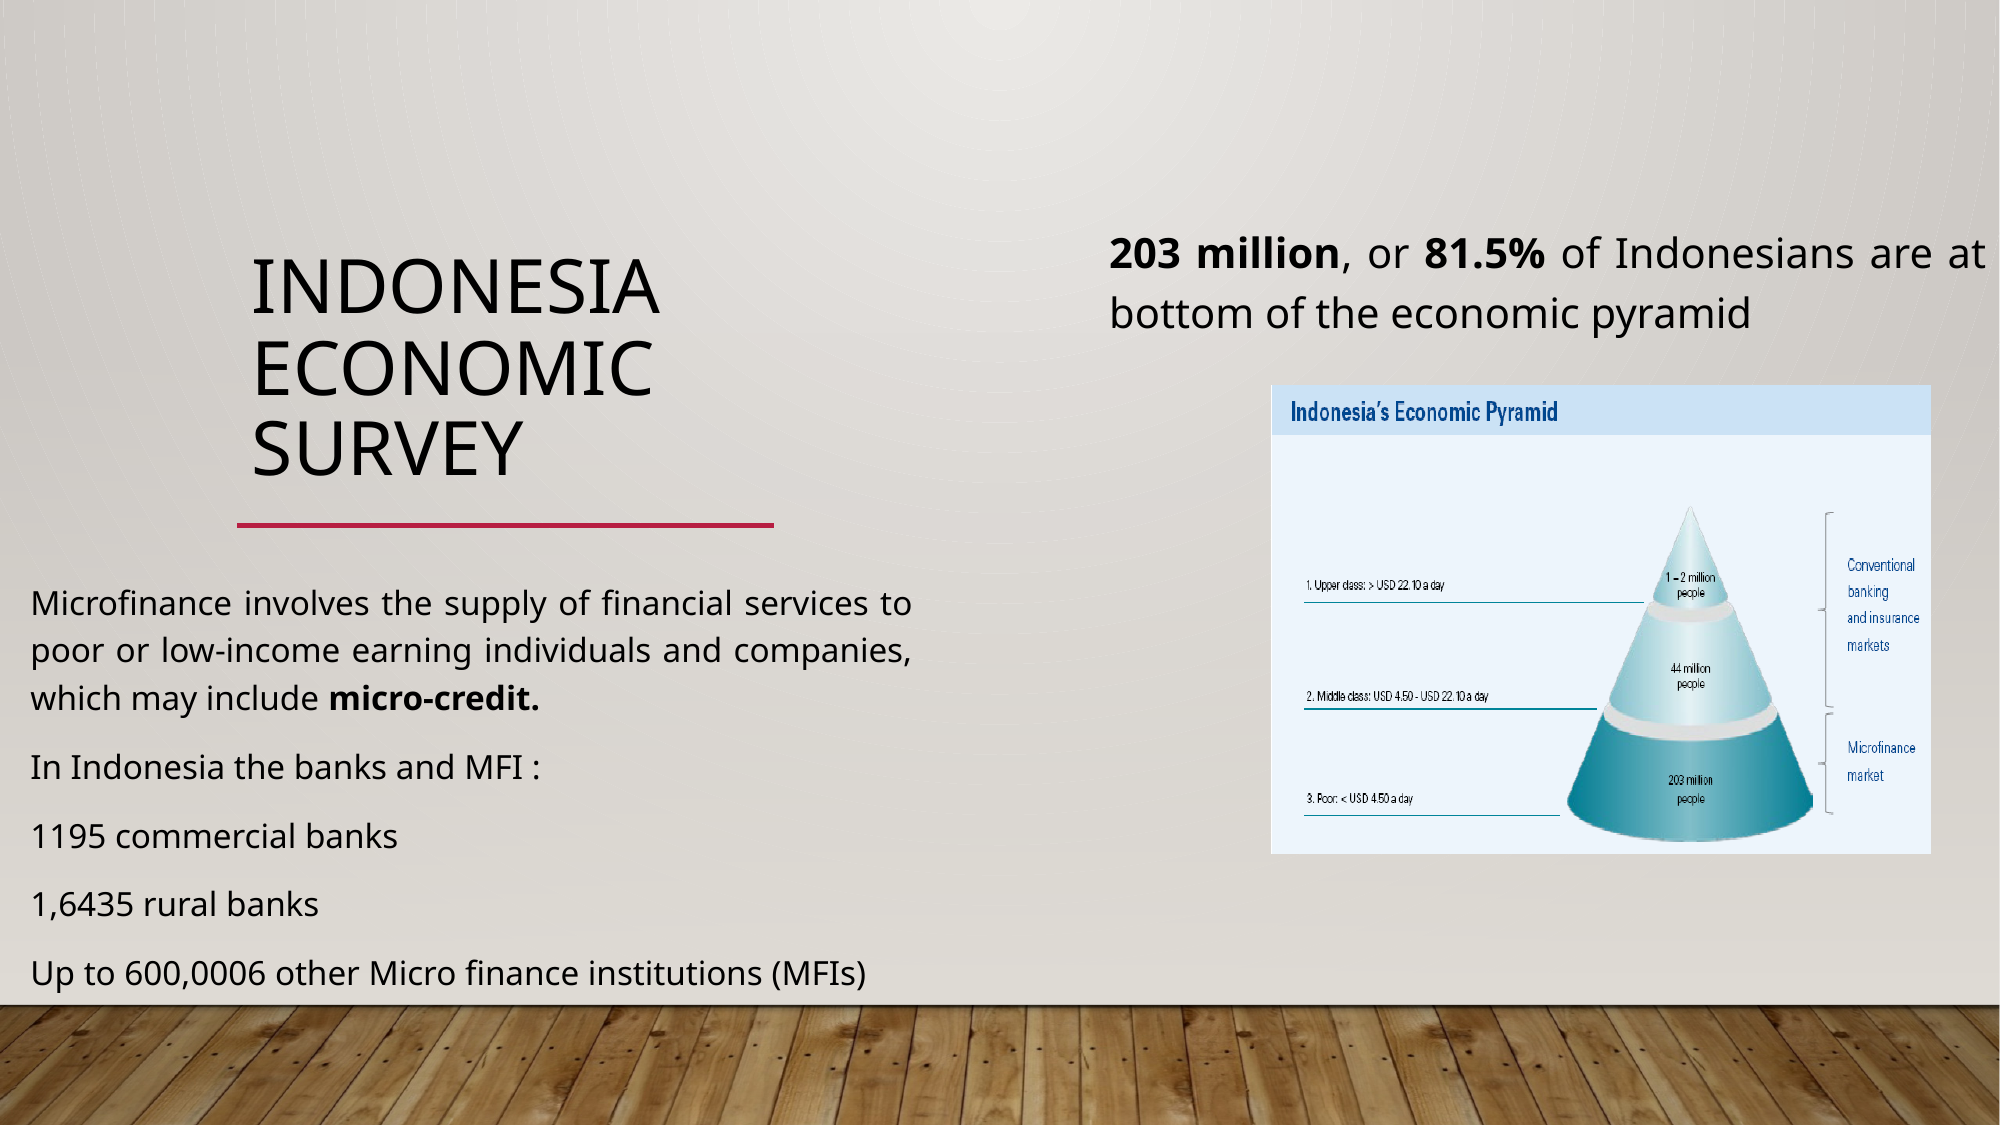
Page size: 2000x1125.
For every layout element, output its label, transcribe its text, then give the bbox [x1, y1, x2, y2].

list 203 million, or 81.5% of Indonesians are at the bottom of the economic pyramid [1094, 1, 2000, 659]
picture [0, 1005, 2000, 1125]
title Indonesia Economic survey [236, 131, 774, 500]
picture [1271, 385, 1931, 854]
list Microfinance involves the supply of financial services to poor or low-income earning individuals and companies, which may include micro-credit. In Indonesia the banks and MFI : 1195 commercial banks 1,6435 rural banks Up to 600,0006 other Micro finance institutions (MFIs) [15, 566, 929, 1104]
